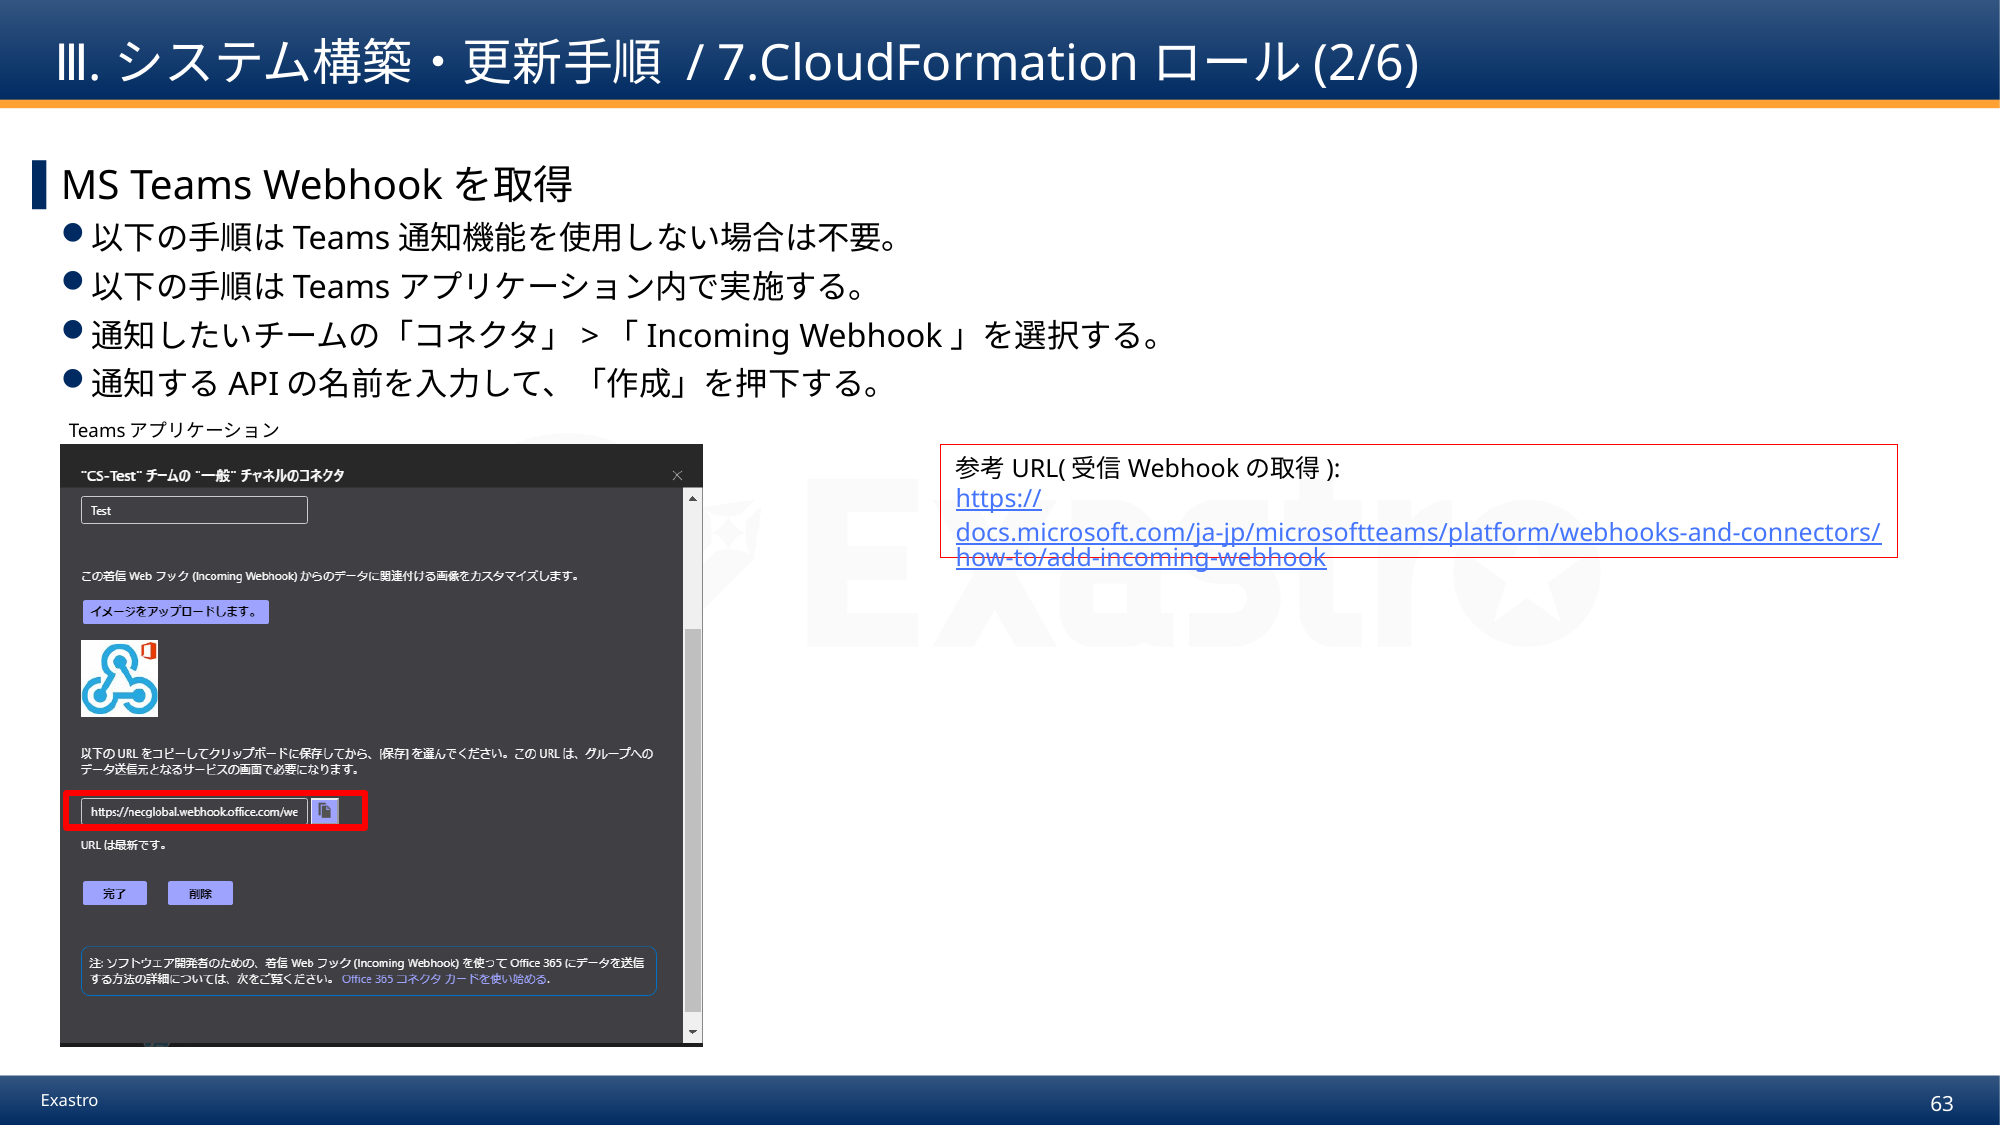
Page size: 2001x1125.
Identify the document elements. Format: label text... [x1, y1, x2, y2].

text_box Teamsアプリケーション [54, 411, 422, 449]
text_box MS Teams Webhookを取得 以下の手順はTeams通知機能を使用しない場合は不要。 以下の手順はTeamsアプリケーション内で実施する。 通知したいチームの「コネクタ」>「Incoming Webhook」を選択する。 通知するAPIの名前を入力して、「作成」を押下する。 [17, 151, 1939, 410]
title Ⅲ.システム構築・更新手順 / 7.CloudFormationロール(2/6) [39, 18, 1961, 96]
text_box 参考URL(受信Webhookの取得): https://docs.microsoft.com/ja-jp/microsoftteams/platform/webhooks-and-connectors/how-to/add-incoming-webhook [940, 444, 1898, 558]
picture [0, 0, 2000, 1125]
